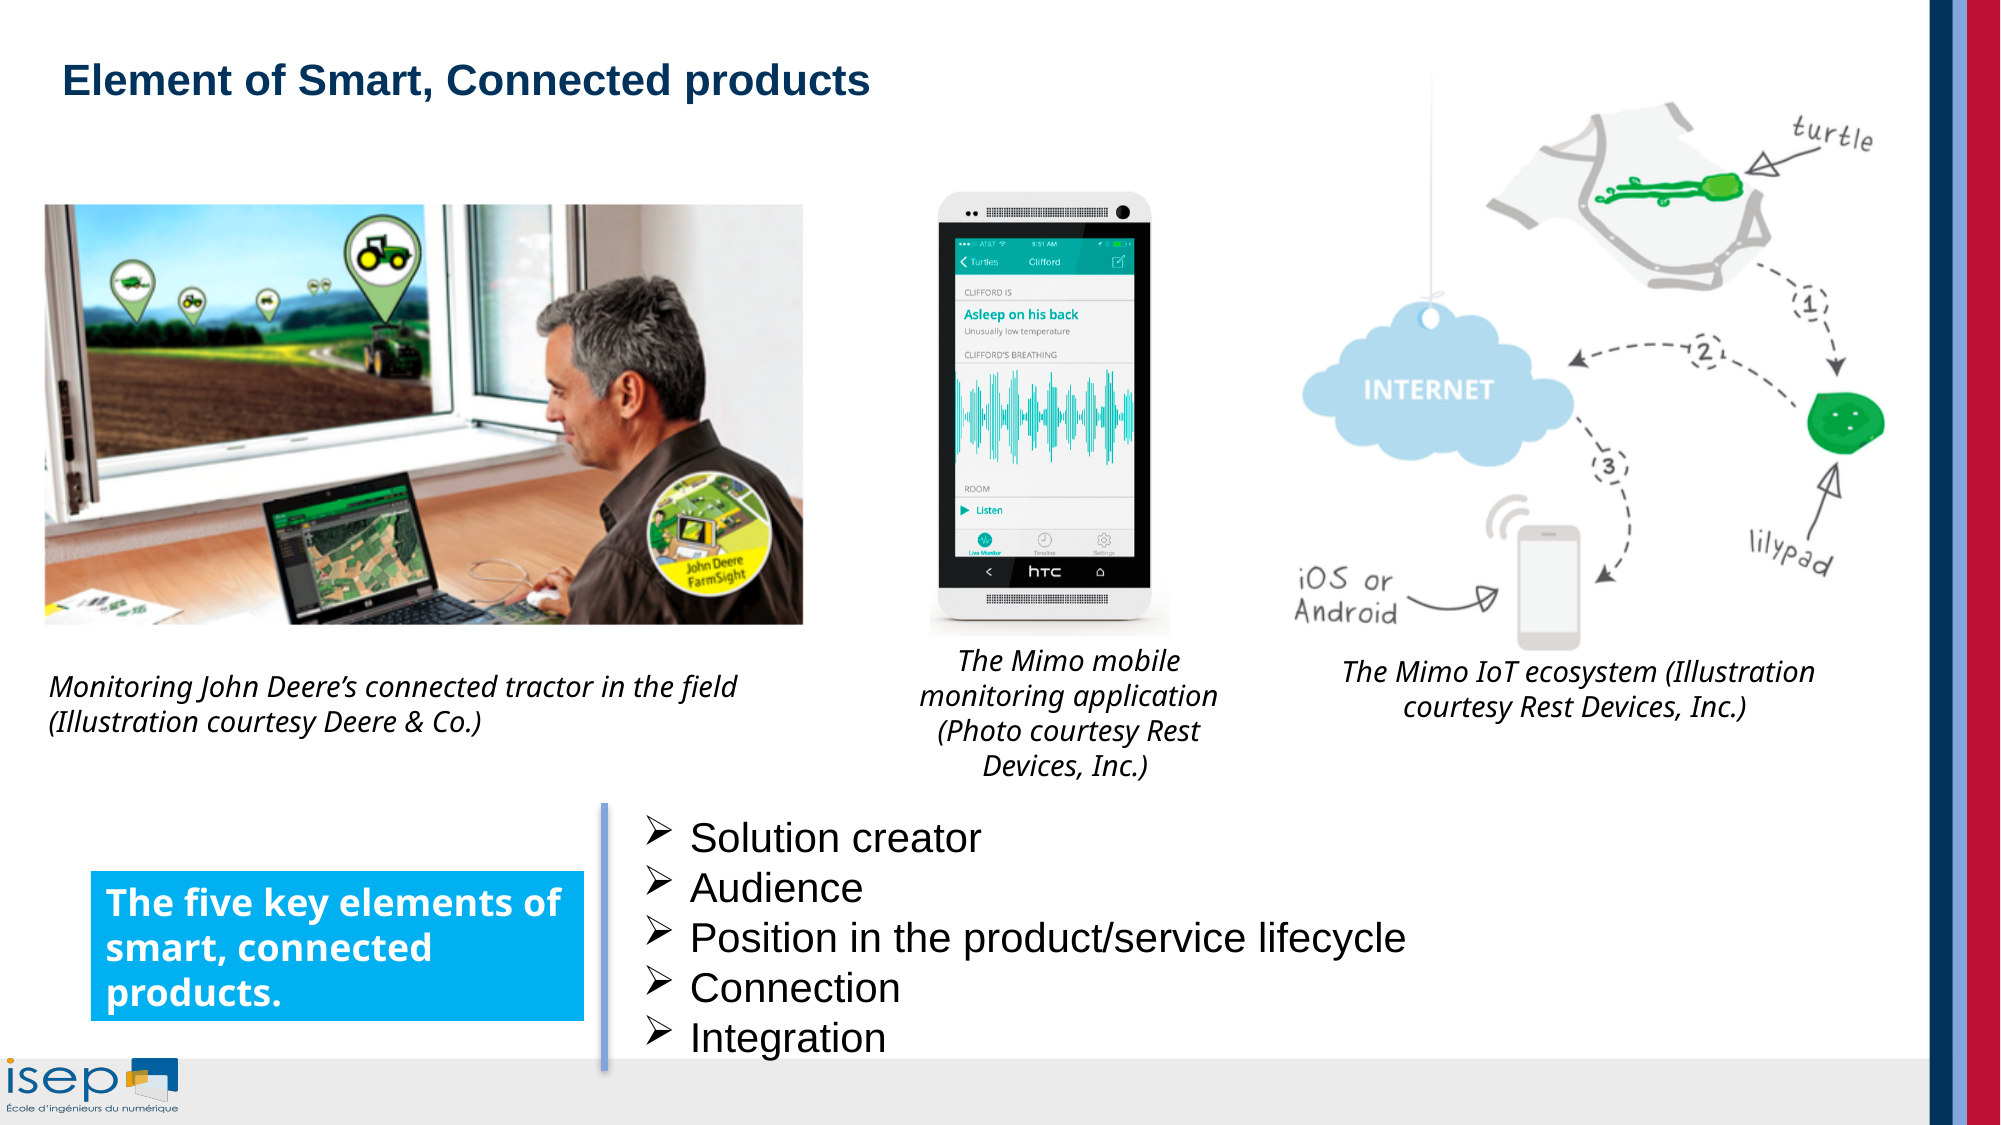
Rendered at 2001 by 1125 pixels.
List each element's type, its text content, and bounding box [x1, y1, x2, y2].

text_box The five key elements of smart, connected products. [90, 871, 584, 1021]
picture [7, 1058, 178, 1113]
picture [42, 200, 823, 636]
picture [929, 187, 1170, 636]
title Element of Smart, Connected products [47, 44, 1867, 232]
picture [1284, 64, 1892, 657]
text_box Monitoring John Deere’s connected tractor in the field (Illustration courtesy Deere & Co.) [33, 660, 822, 746]
text_box Solution creator Audience Position in the product/service lifecycle Connection Integration [628, 803, 1423, 1068]
text_box The Mimo mobile monitoring application (Photo courtesy Rest Devices, Inc.) [886, 635, 1253, 790]
text_box The Mimo IoT ecosystem (Illustration courtesy Rest Devices, Inc.) [1284, 664, 1874, 731]
